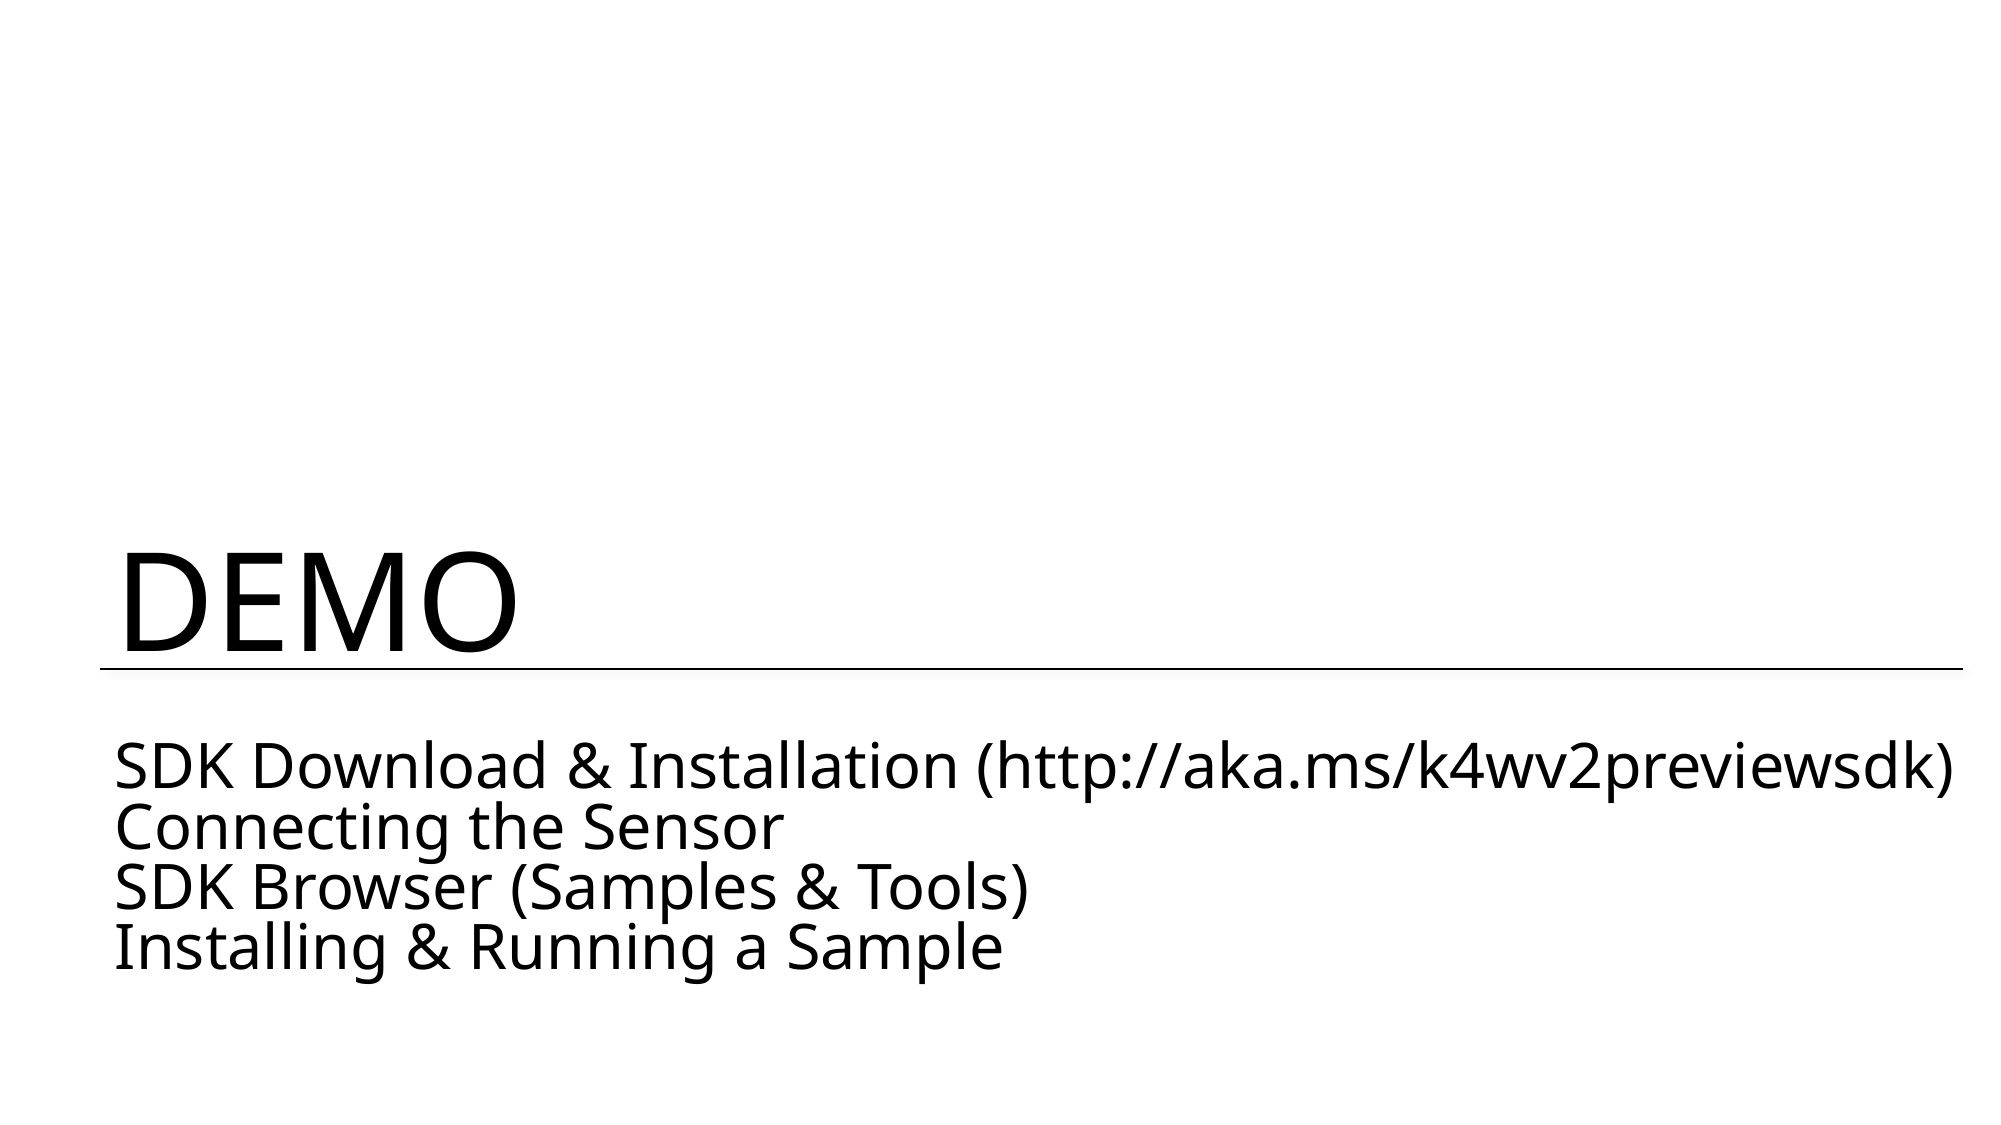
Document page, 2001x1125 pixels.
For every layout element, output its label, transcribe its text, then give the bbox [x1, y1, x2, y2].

title SDK Download & Installation (http://aka.ms/k4wv2previewsdk) Connecting the Sensor SDK Browser (Samples & Tools) Installing & Running a Sample [99, 733, 1976, 1009]
